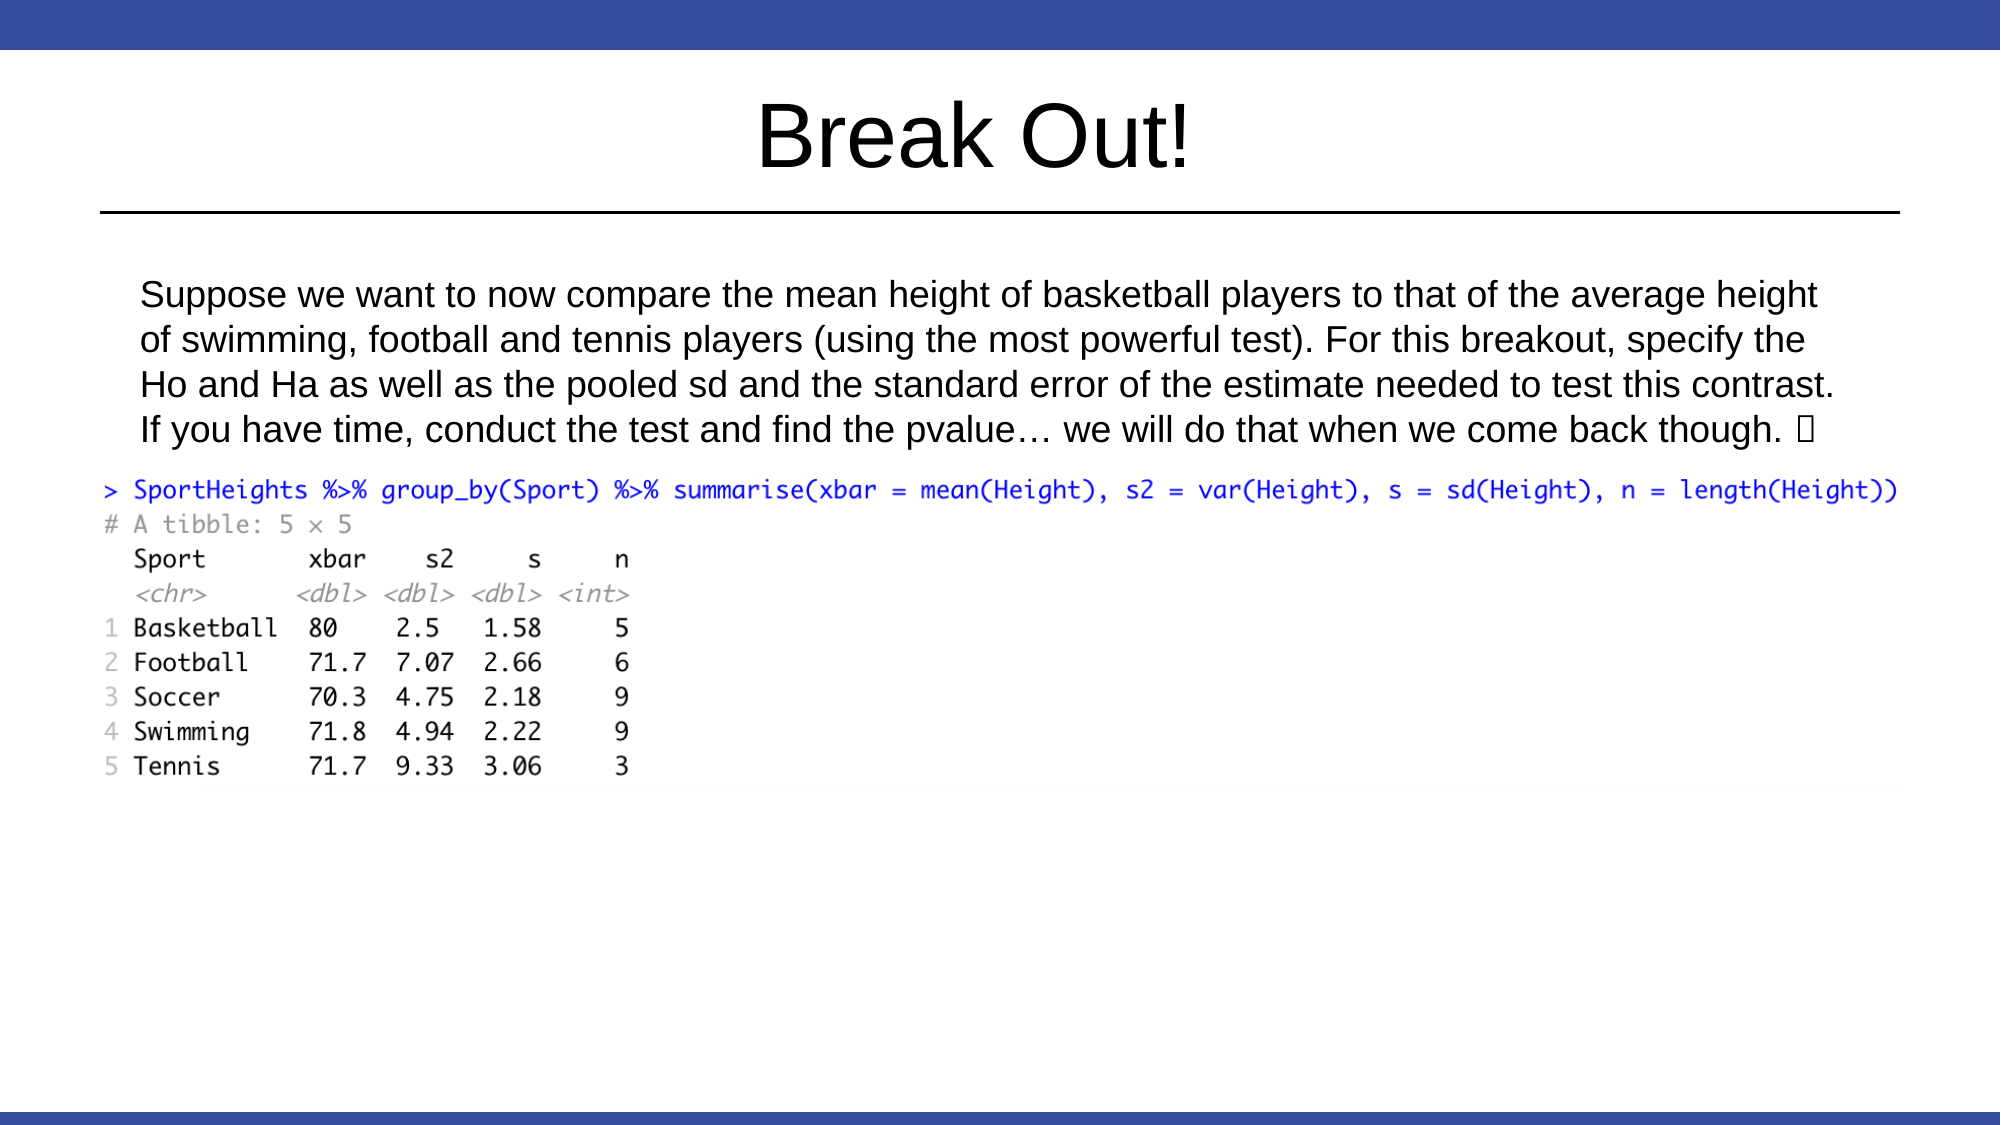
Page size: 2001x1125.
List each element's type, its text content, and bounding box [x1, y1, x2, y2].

title Break Out! [99, 37, 1900, 225]
text_box Suppose we want to now compare the mean height of basketball players to that of the average height of swimming, football and tennis players (using the most powerful test). For this breakout, specify the Ho and Ha as well as the pooled sd and the standard error of the estimate needed to test this contrast. If you have time, conduct the test and find the pvalue… we will do that when we come back though.  [125, 262, 1875, 458]
picture [93, 474, 1905, 794]
